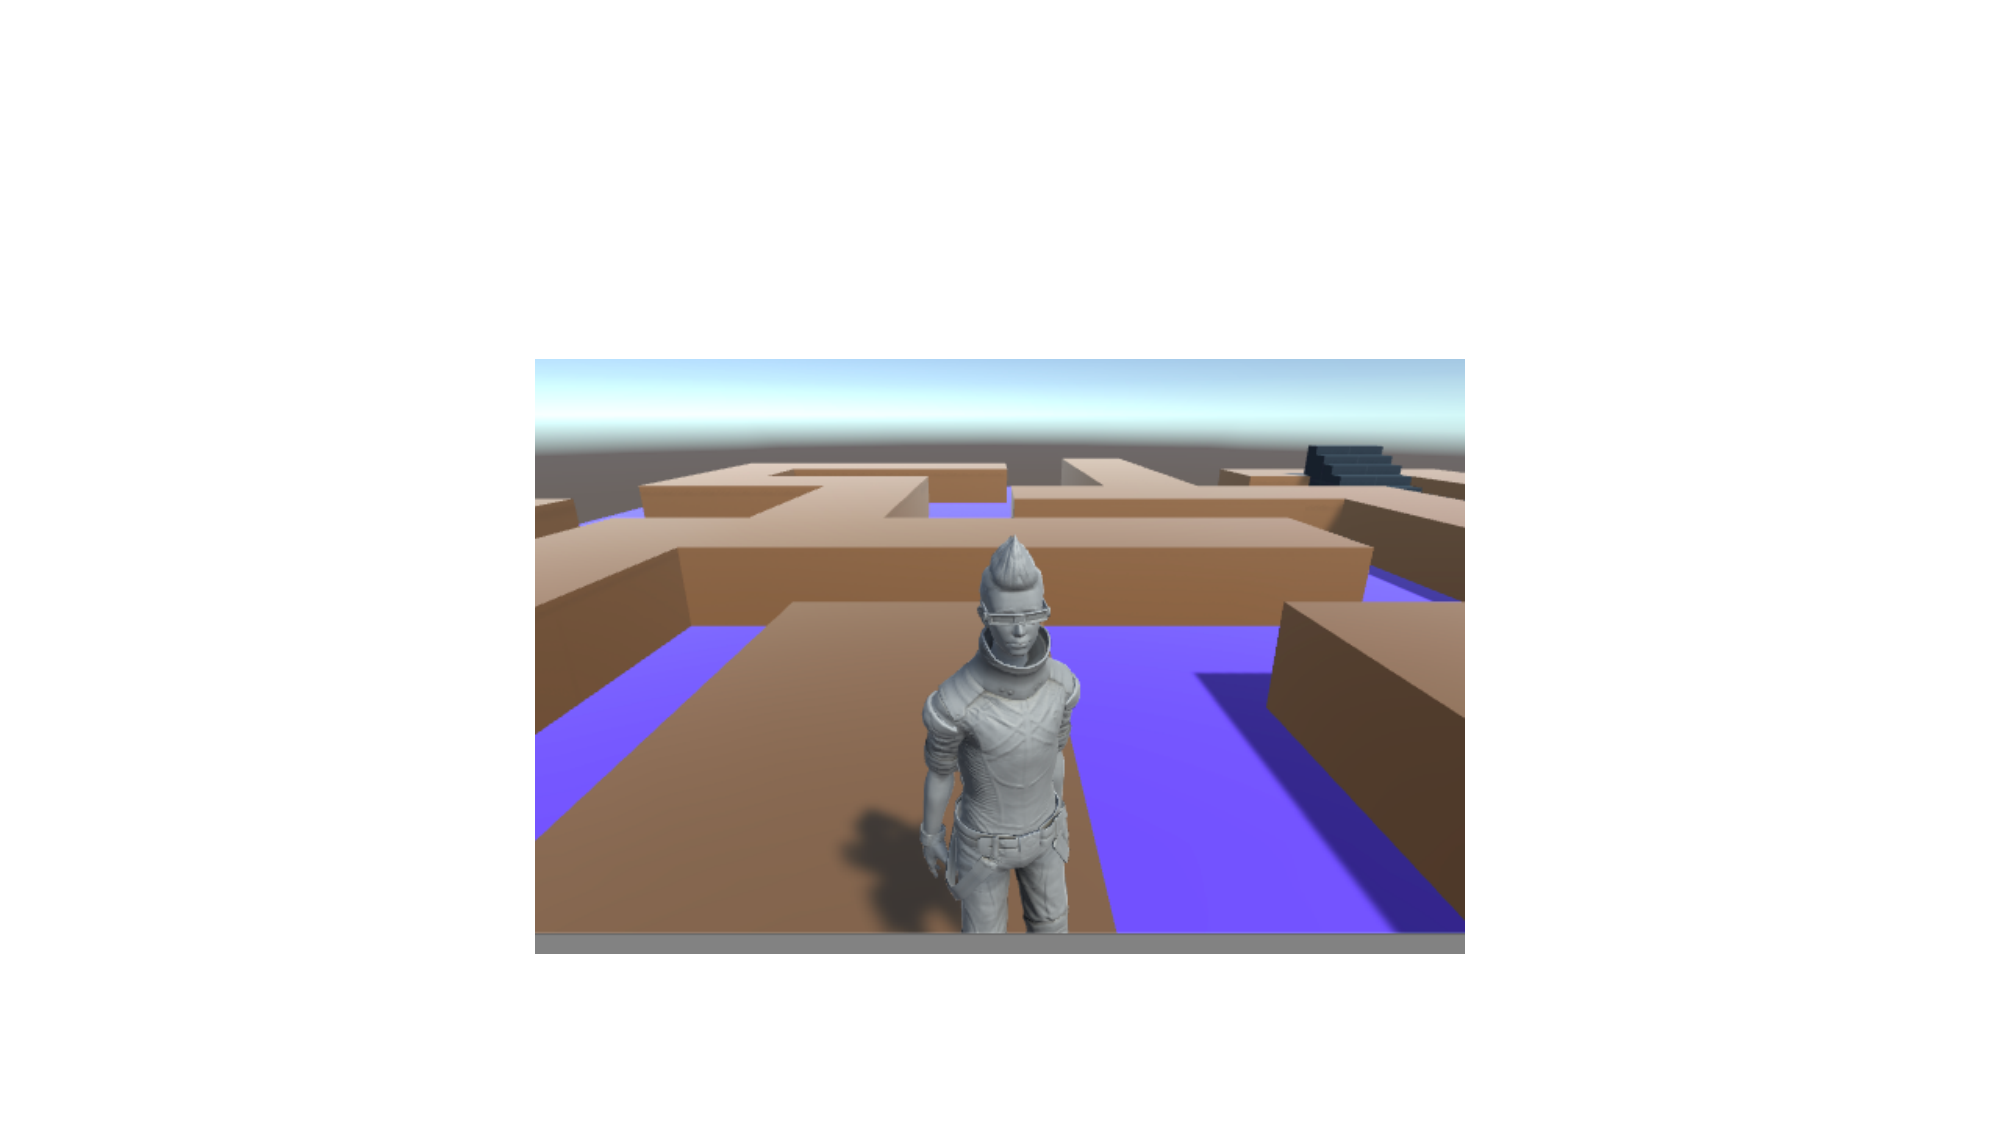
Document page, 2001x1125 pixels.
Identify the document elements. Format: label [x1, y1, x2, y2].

list [535, 359, 1465, 954]
